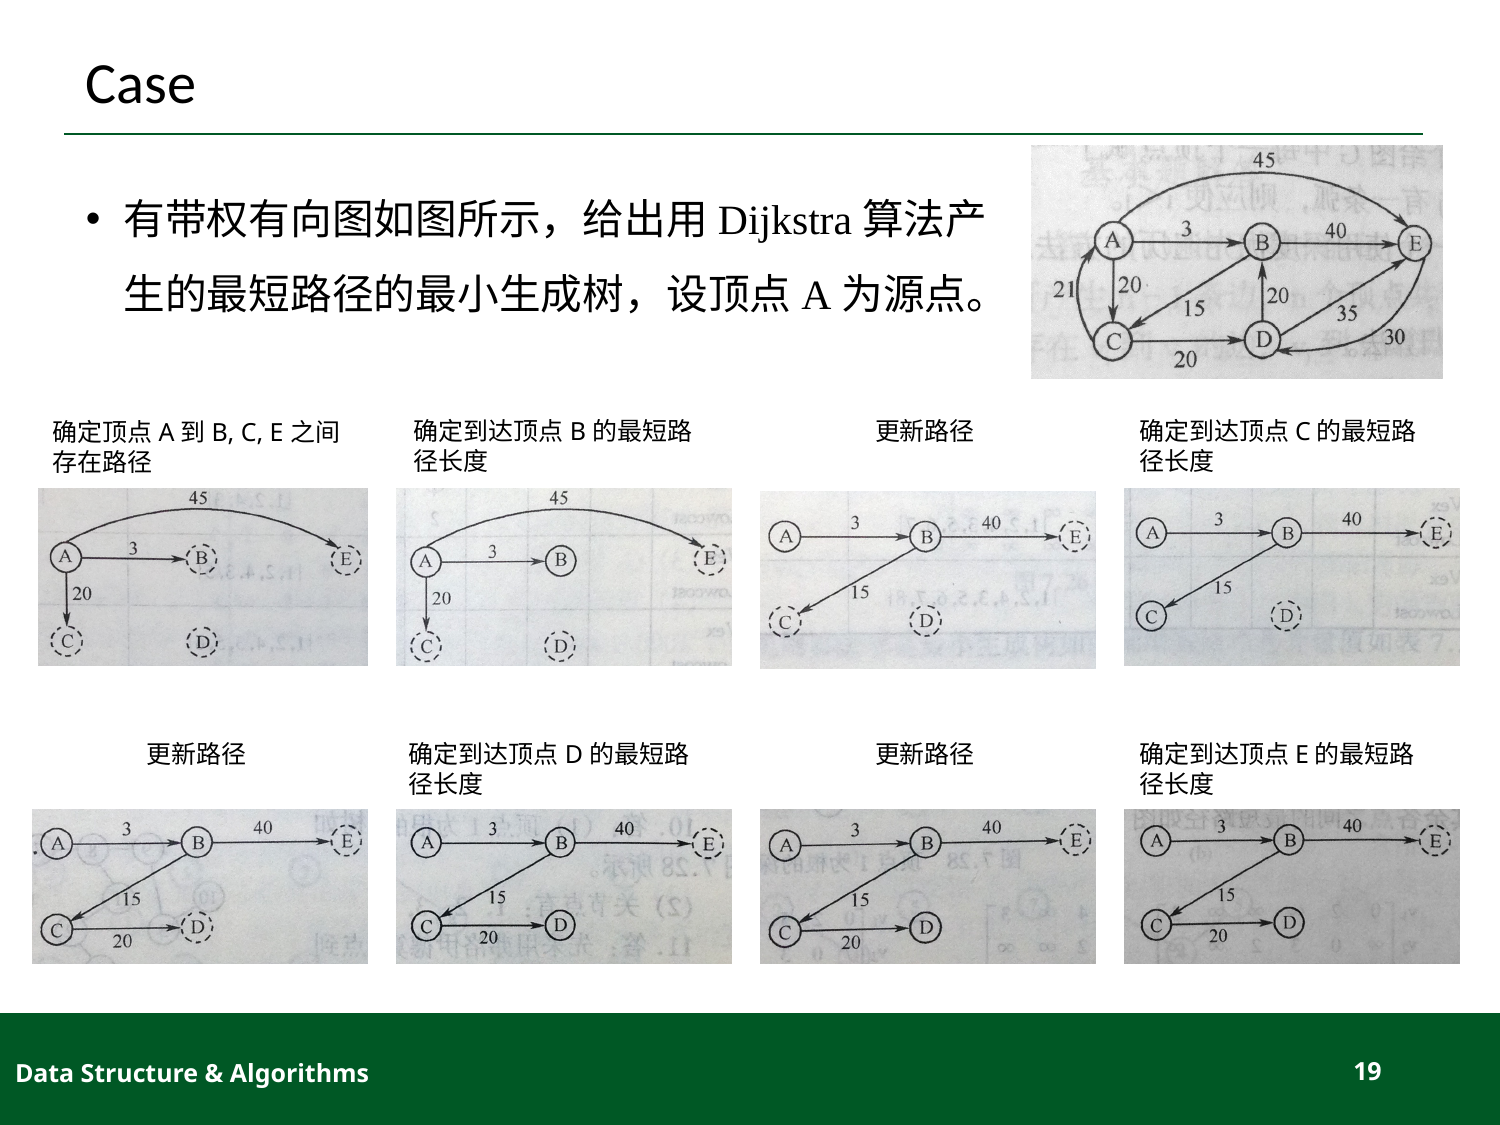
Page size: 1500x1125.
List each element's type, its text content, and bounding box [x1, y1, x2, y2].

text_box 确定顶点A到B, C, E之间存在路径 [38, 409, 368, 484]
picture [396, 809, 732, 964]
picture [1031, 145, 1443, 379]
picture [760, 491, 1096, 669]
text_box 确定到达顶点E的最短路径长度 [1124, 731, 1454, 806]
picture [38, 488, 368, 666]
text_box 更新路径 [760, 731, 1090, 777]
picture [1124, 488, 1460, 666]
picture [31, 809, 368, 964]
text_box 确定到达顶点C的最短路径长度 [1124, 407, 1454, 483]
picture [760, 809, 1096, 964]
picture [396, 488, 732, 666]
text_box 确定到达顶点B的最短路径长度 [399, 407, 729, 483]
slide_number 19 [1059, 1042, 1397, 1103]
footer Data Structure & Algorithms [0, 1042, 507, 1103]
text_box 确定到达顶点D的最短路径长度 [394, 731, 724, 806]
text_box 更新路径 [760, 407, 1090, 453]
picture [1124, 809, 1460, 964]
text_box 更新路径 [32, 731, 362, 777]
title Case [70, 34, 1430, 135]
list 有带权有向图如图所示，给出用Dijkstra算法产生的最短路径的最小生成树，设顶点A为源点。 [70, 160, 1032, 991]
